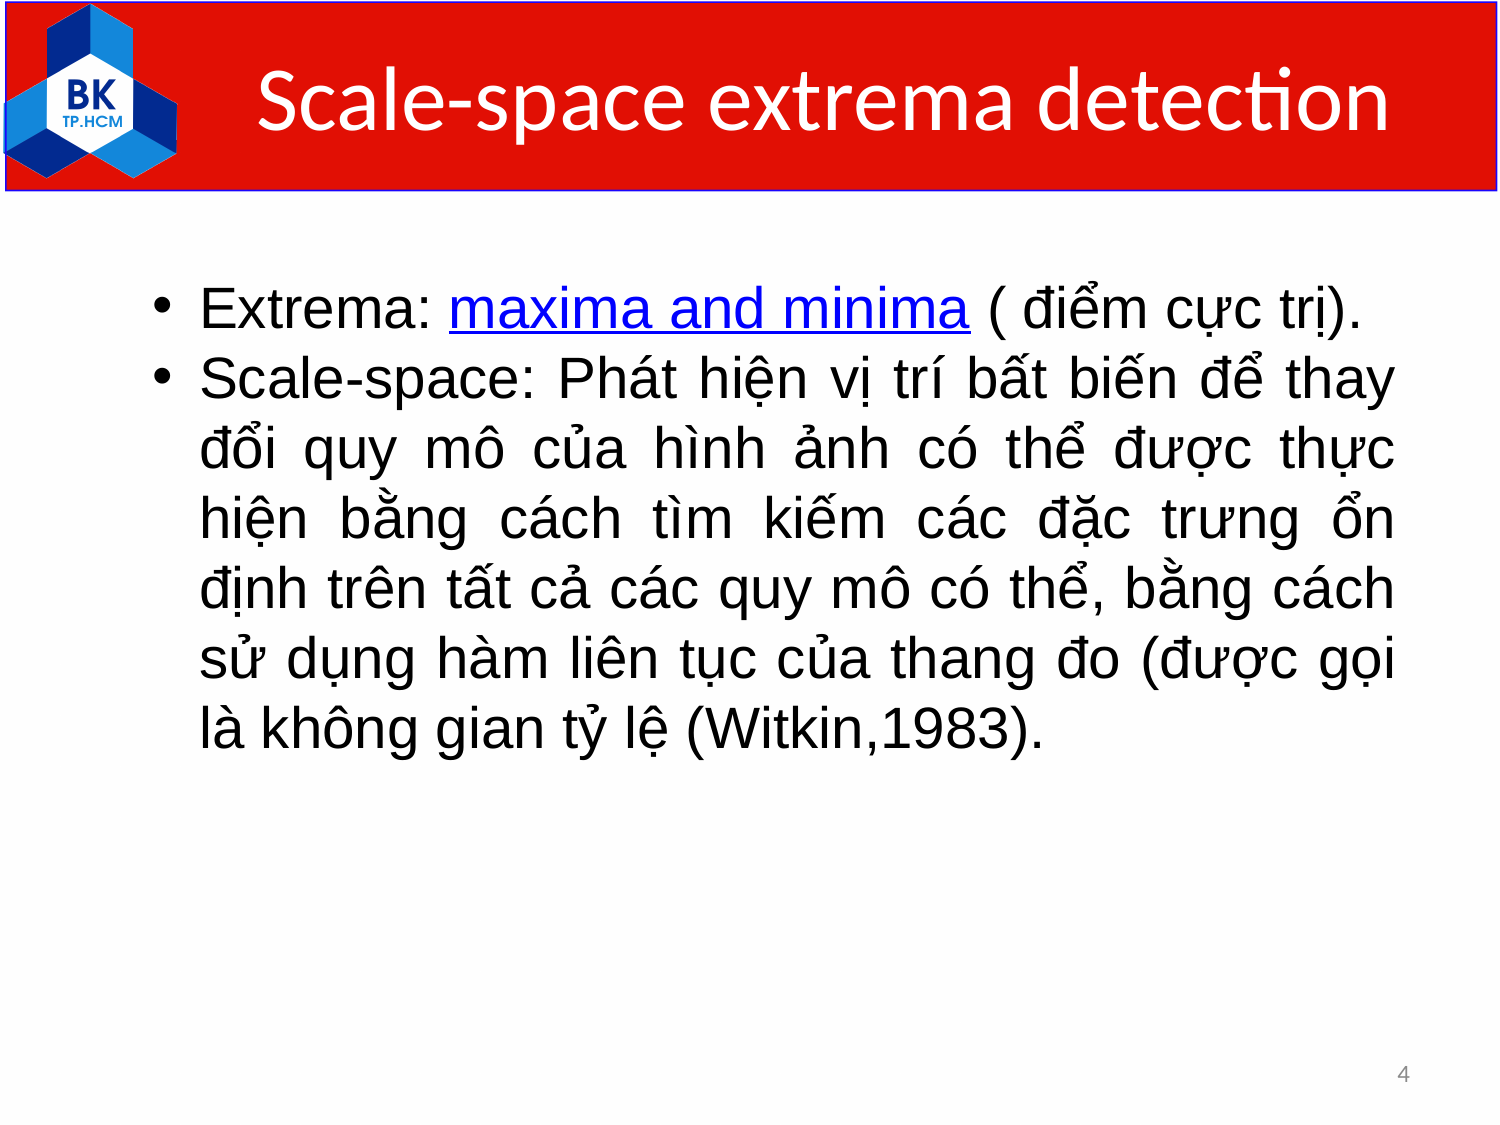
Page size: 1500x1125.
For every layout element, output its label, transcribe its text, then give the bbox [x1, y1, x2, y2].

text_box Extrema: maxima and minima ( điểm cực trị). Scale-space: Phát hiện vị trí bất biến để thay đổi quy mô của hình ảnh có thể được thực hiện bằng cách tìm kiếm các đặc trưng ổn định trên tất cả các quy mô có thể, bằng cách sử dụng hàm liên tục của thang đo (được gọi là không gian tỷ lệ (Witkin,1983). [137, 262, 1413, 768]
slide_number 4 [1074, 1042, 1425, 1103]
picture [0, 0, 1500, 1125]
title Scale-space extrema detection [174, 0, 1475, 188]
